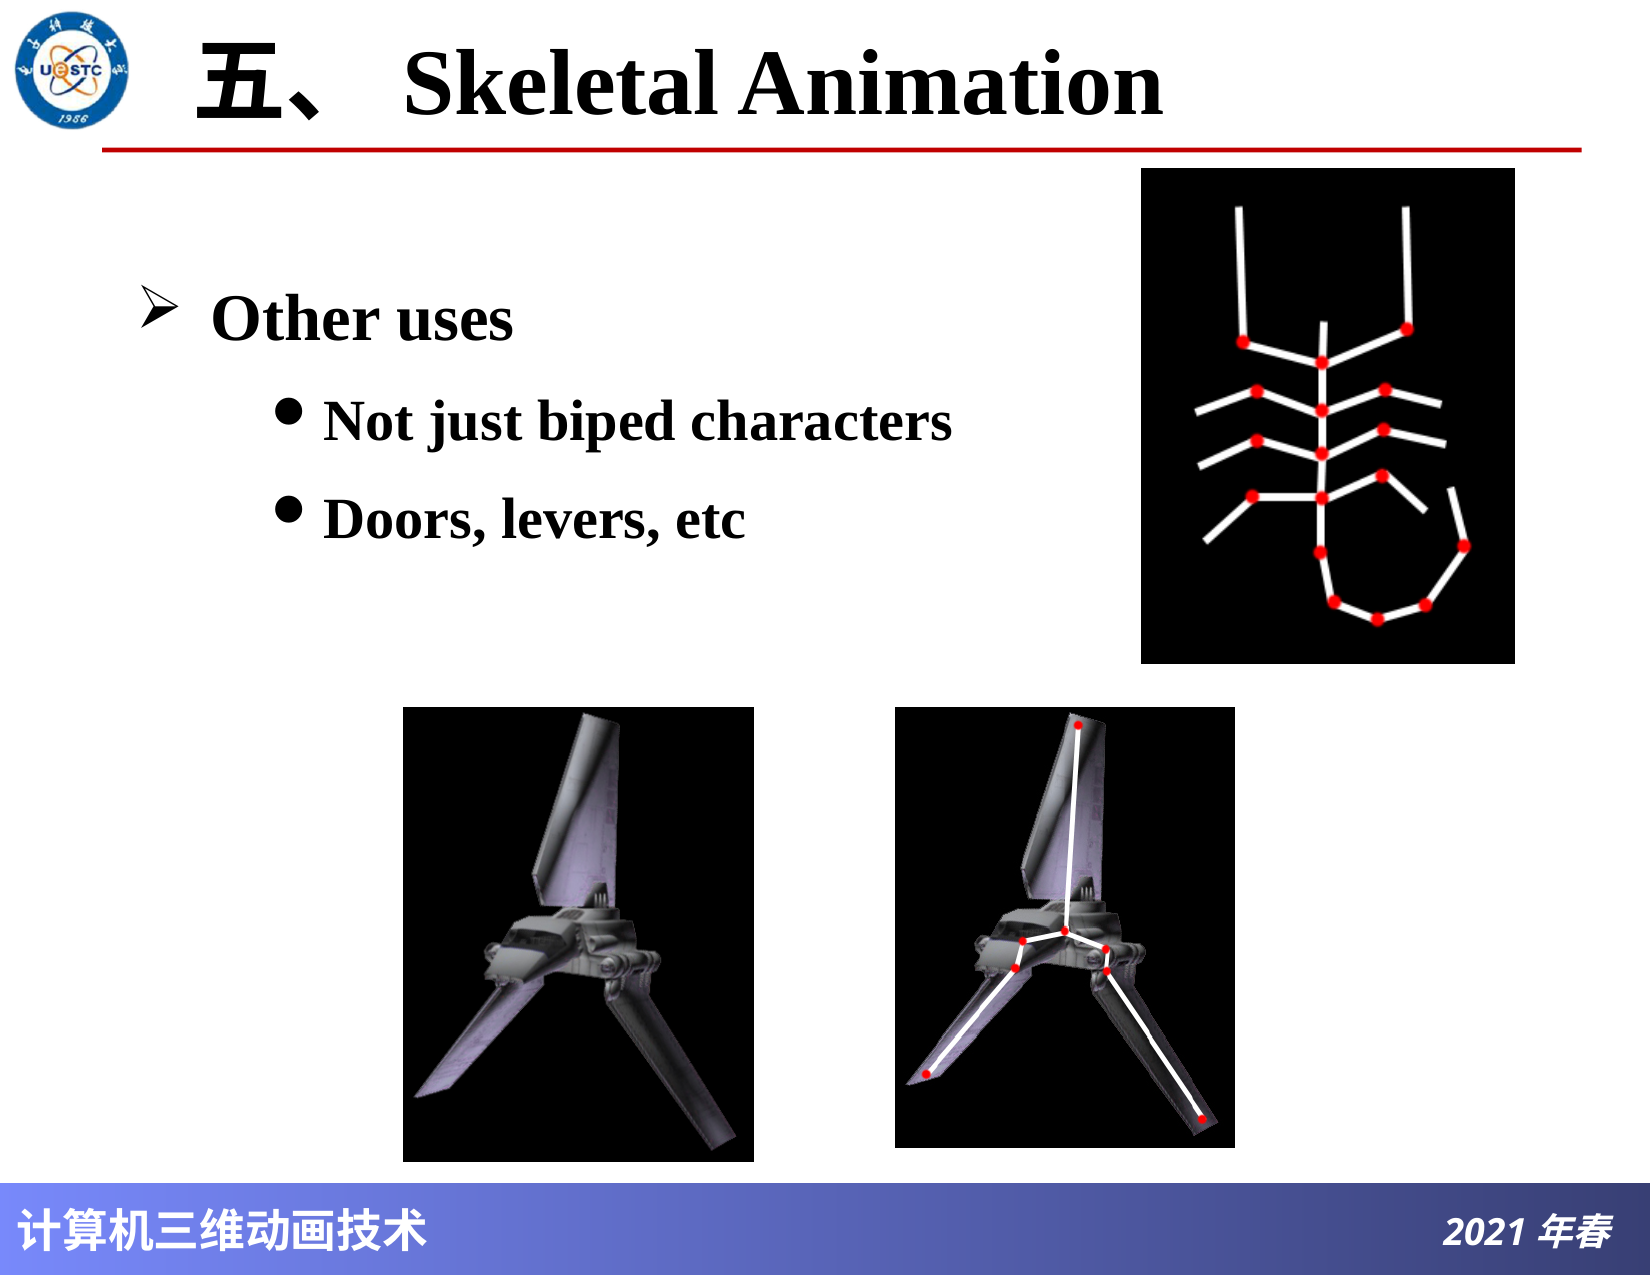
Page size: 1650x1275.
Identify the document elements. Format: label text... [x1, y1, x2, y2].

list Other uses Not just biped characters Doors, levers, etc [121, 250, 1036, 564]
picture [402, 707, 754, 1162]
picture [1141, 168, 1516, 664]
picture [895, 707, 1236, 1148]
title 五、Skeletal Animation [175, 11, 1582, 142]
picture [0, 0, 136, 140]
